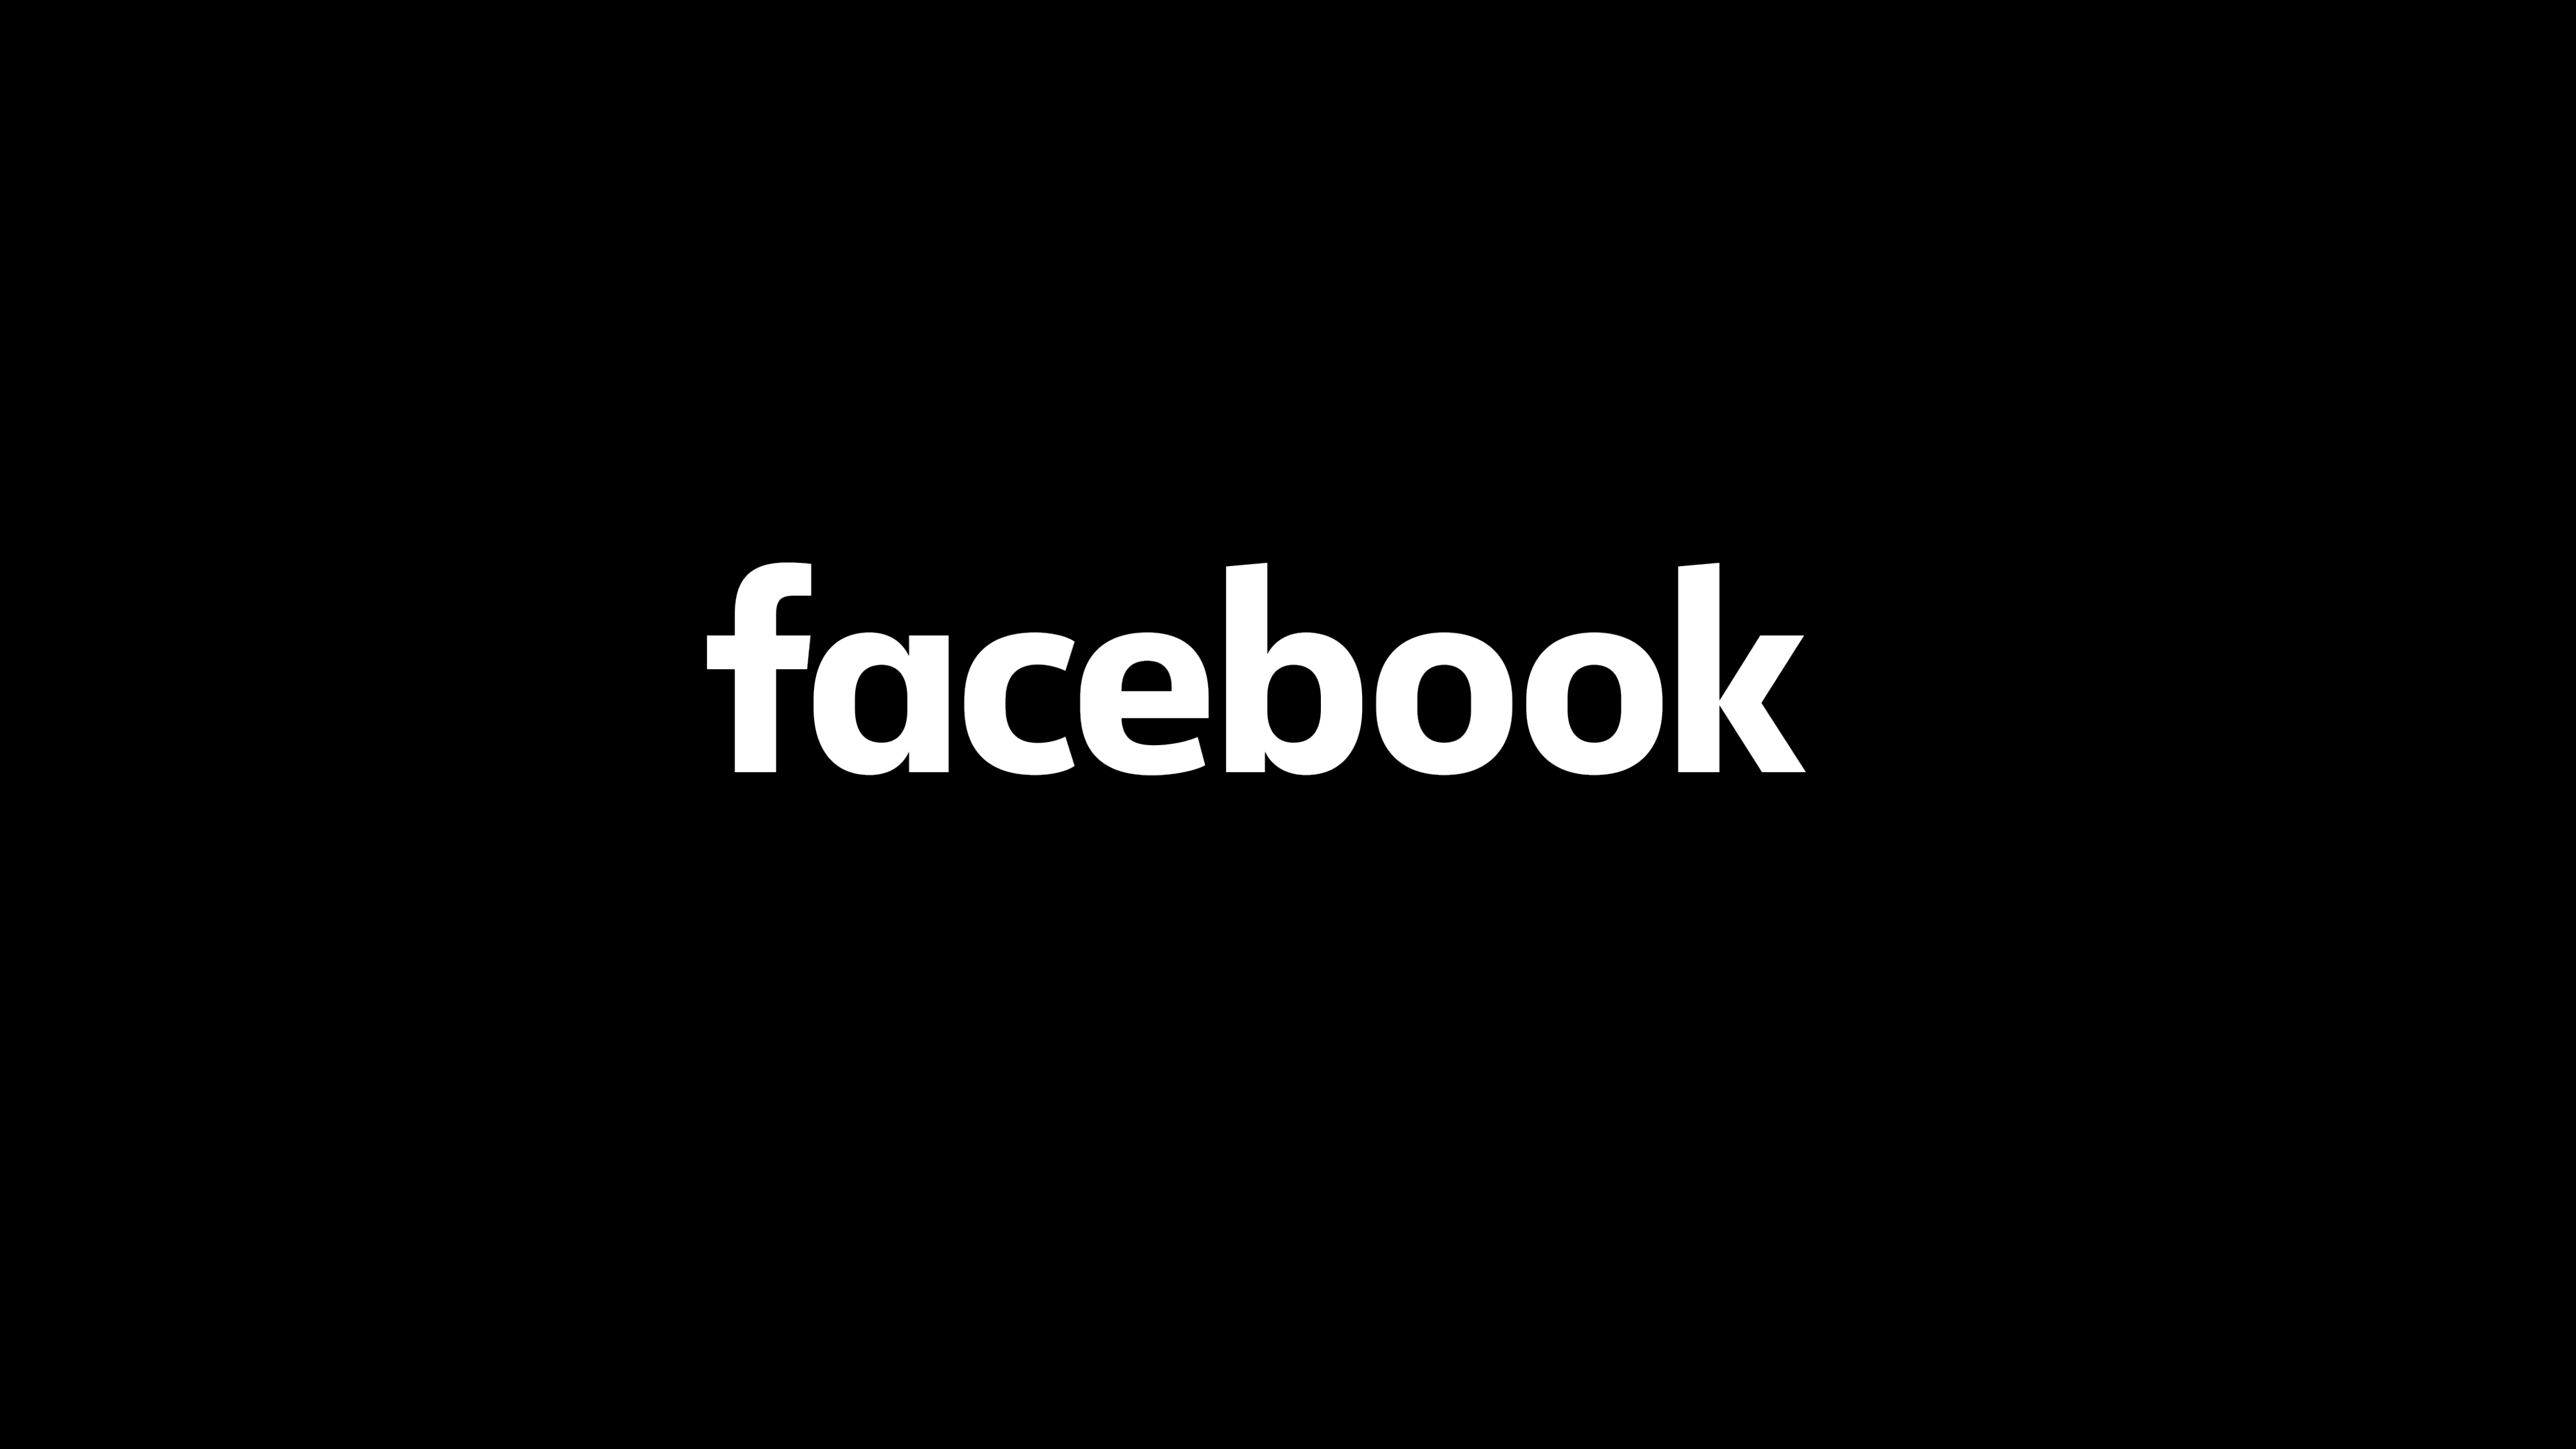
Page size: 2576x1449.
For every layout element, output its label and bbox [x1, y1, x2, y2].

picture [570, 426, 1943, 909]
